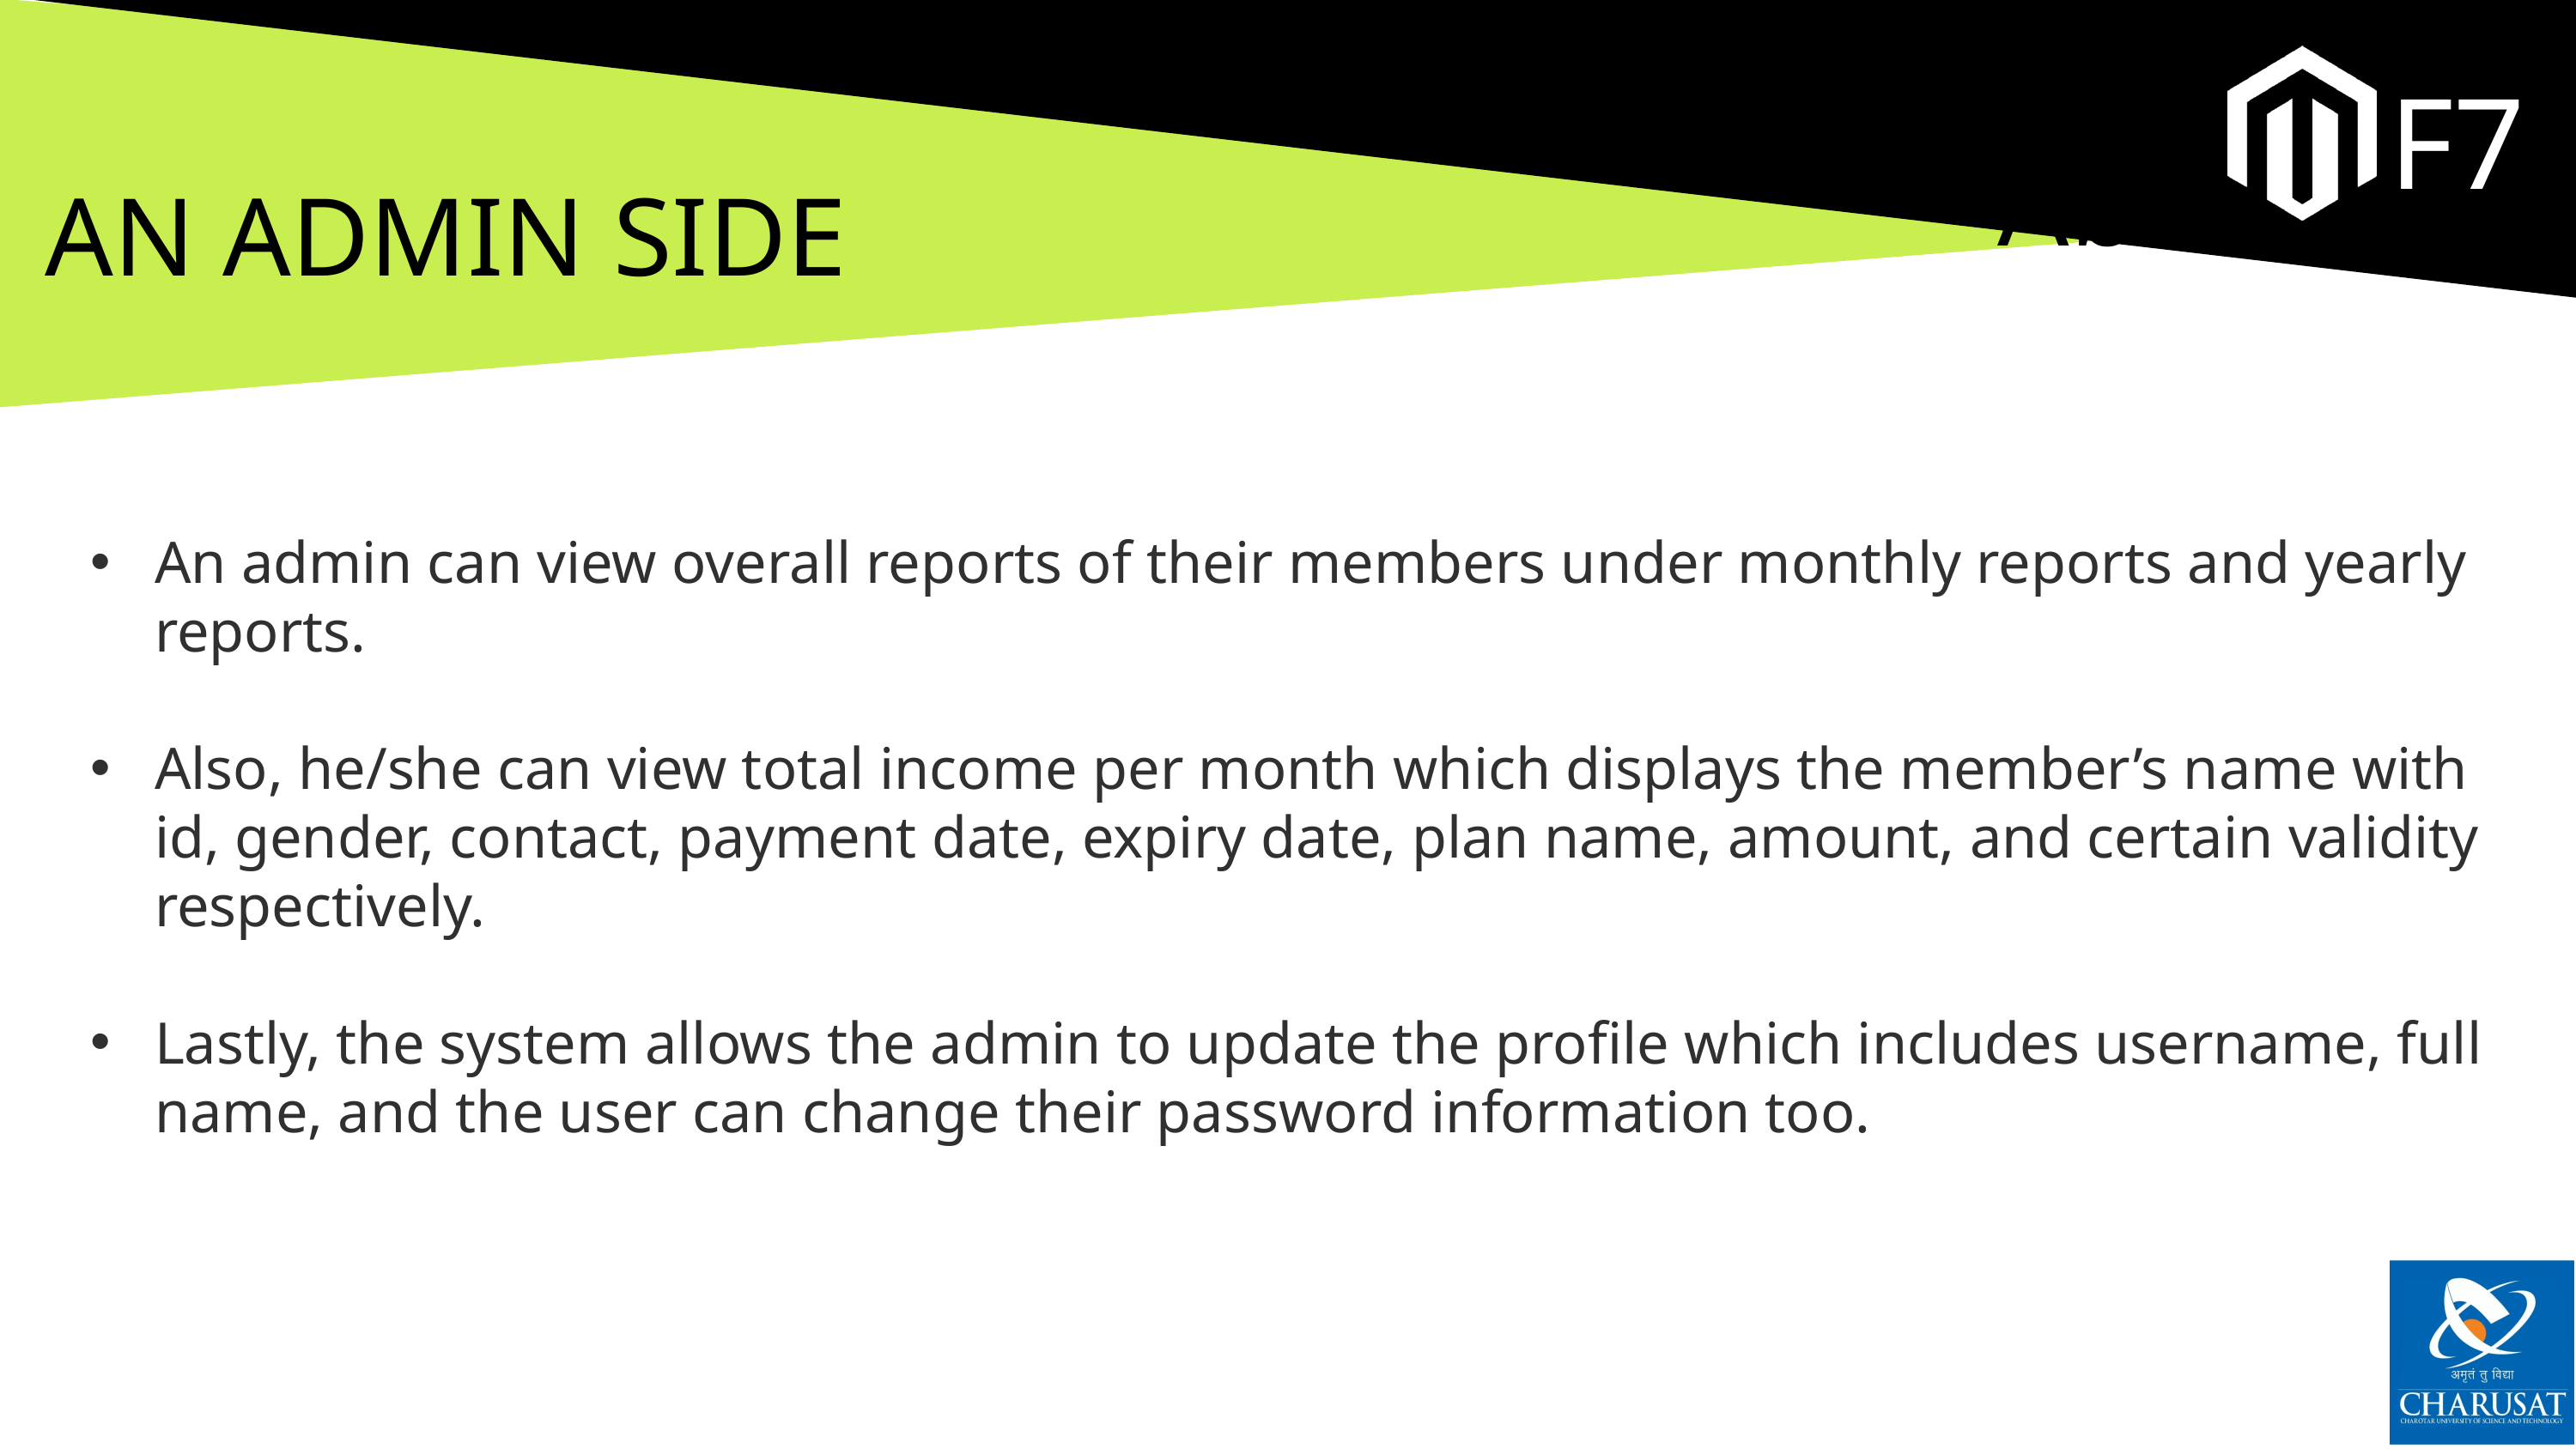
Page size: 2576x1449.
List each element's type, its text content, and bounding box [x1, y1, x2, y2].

text_box An admin can view overall reports of their members under monthly reports and yearly reports. Also, he/she can view total income per month which displays the member’s name with id, gender, contact, payment date, expiry date, plan name, amount, and certain validity respectively. Lastly, the system allows the admin to update the profile which includes username, full name, and the user can change their password information too. [1498, 519, 2504, 1150]
text_box AN ADMIN SIDE [32, 133, 939, 461]
picture [2227, 45, 2377, 221]
text_box F7 [2380, 58, 2576, 221]
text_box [1082, 0, 1492, 1449]
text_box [1448, 111, 2487, 413]
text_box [1139, 0, 1442, 1435]
picture [2390, 1260, 2574, 1445]
text_box An admin can view overall reports of their members under monthly reports and yearly reports. Also, he/she can view total income per month which displays the member’s name with id, gender, contact, payment date, expiry date, plan name, amount, and certain validity respectively. Lastly, the system allows the admin to update the profile which includes username, full name, and the user can change their password information too. [77, 519, 1076, 1150]
